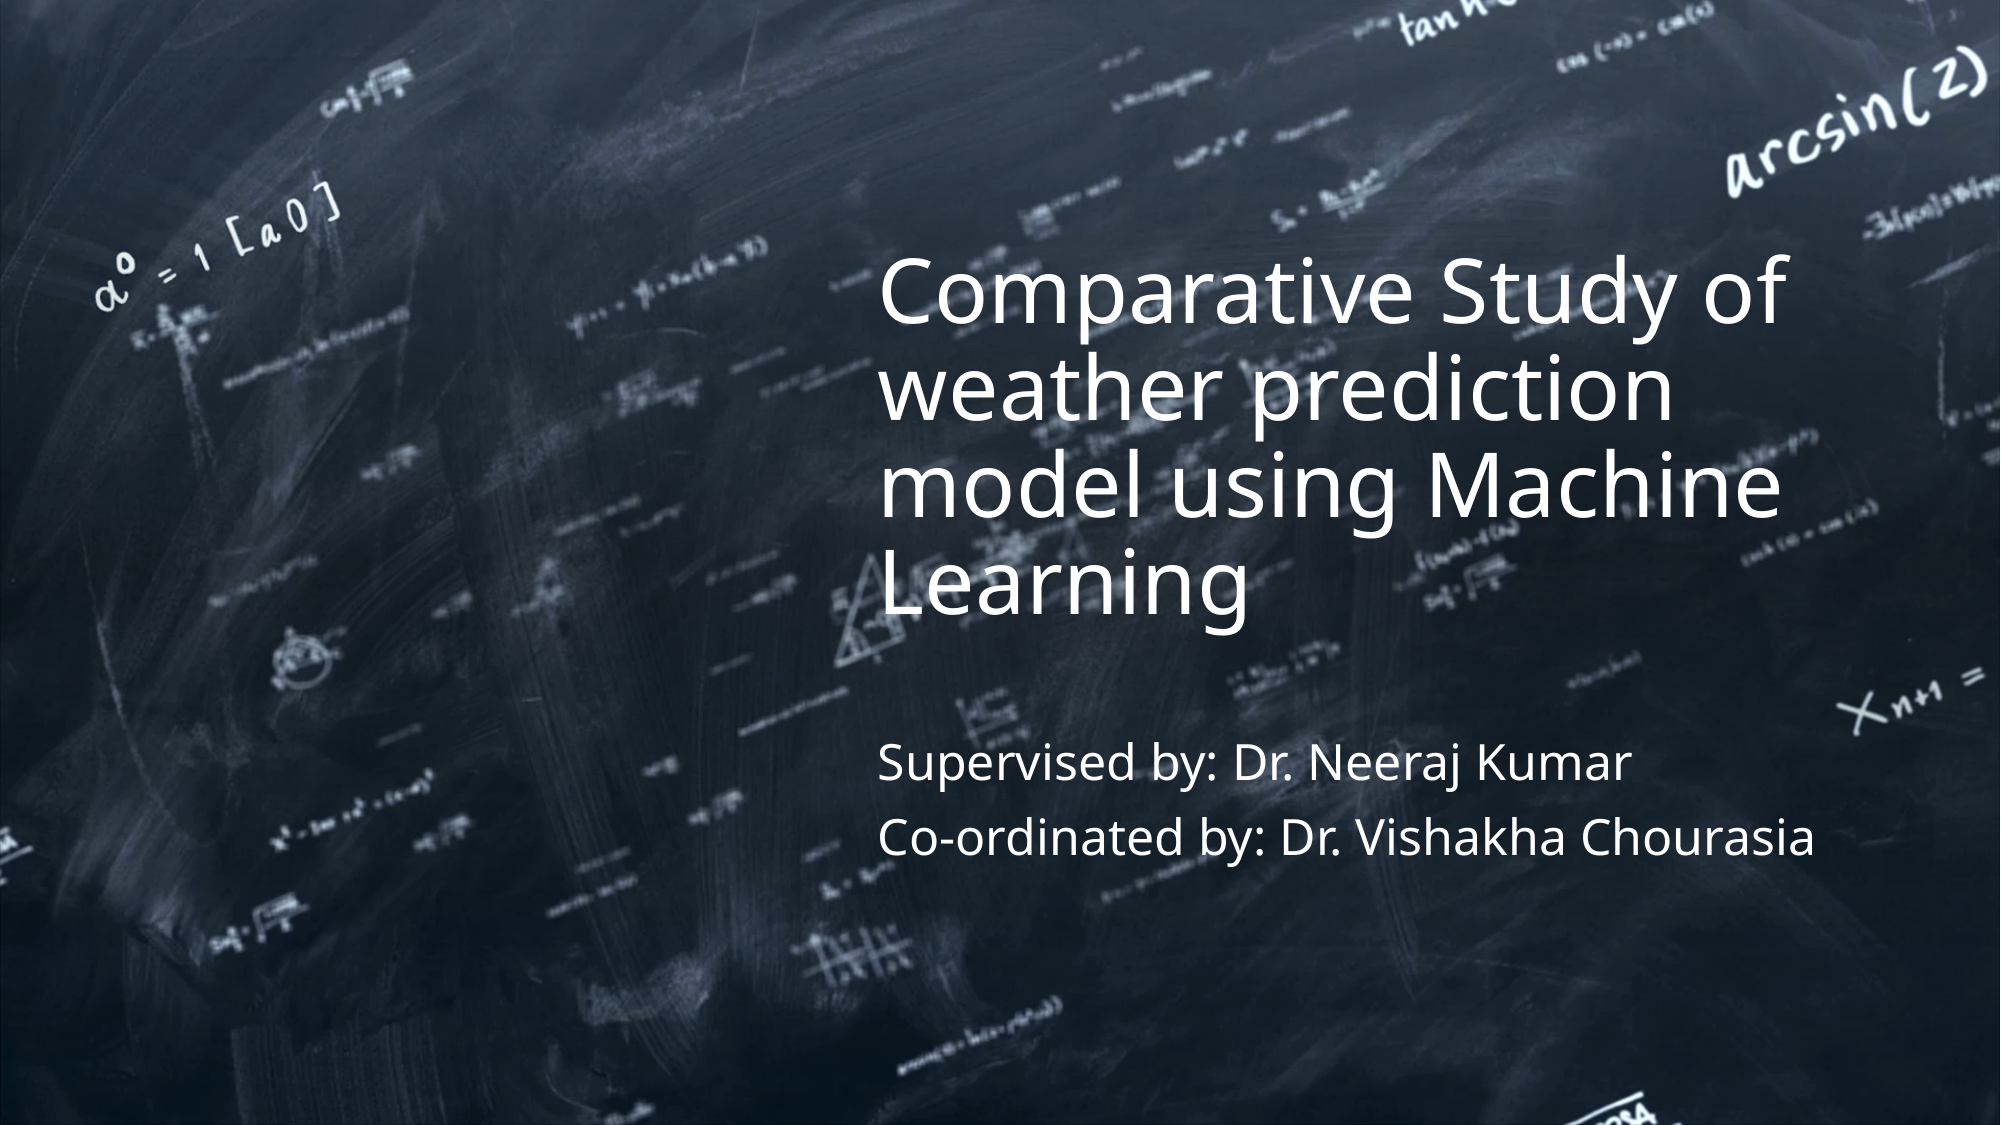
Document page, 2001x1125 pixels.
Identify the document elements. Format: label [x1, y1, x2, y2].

text_box [0, 0, 2000, 1125]
